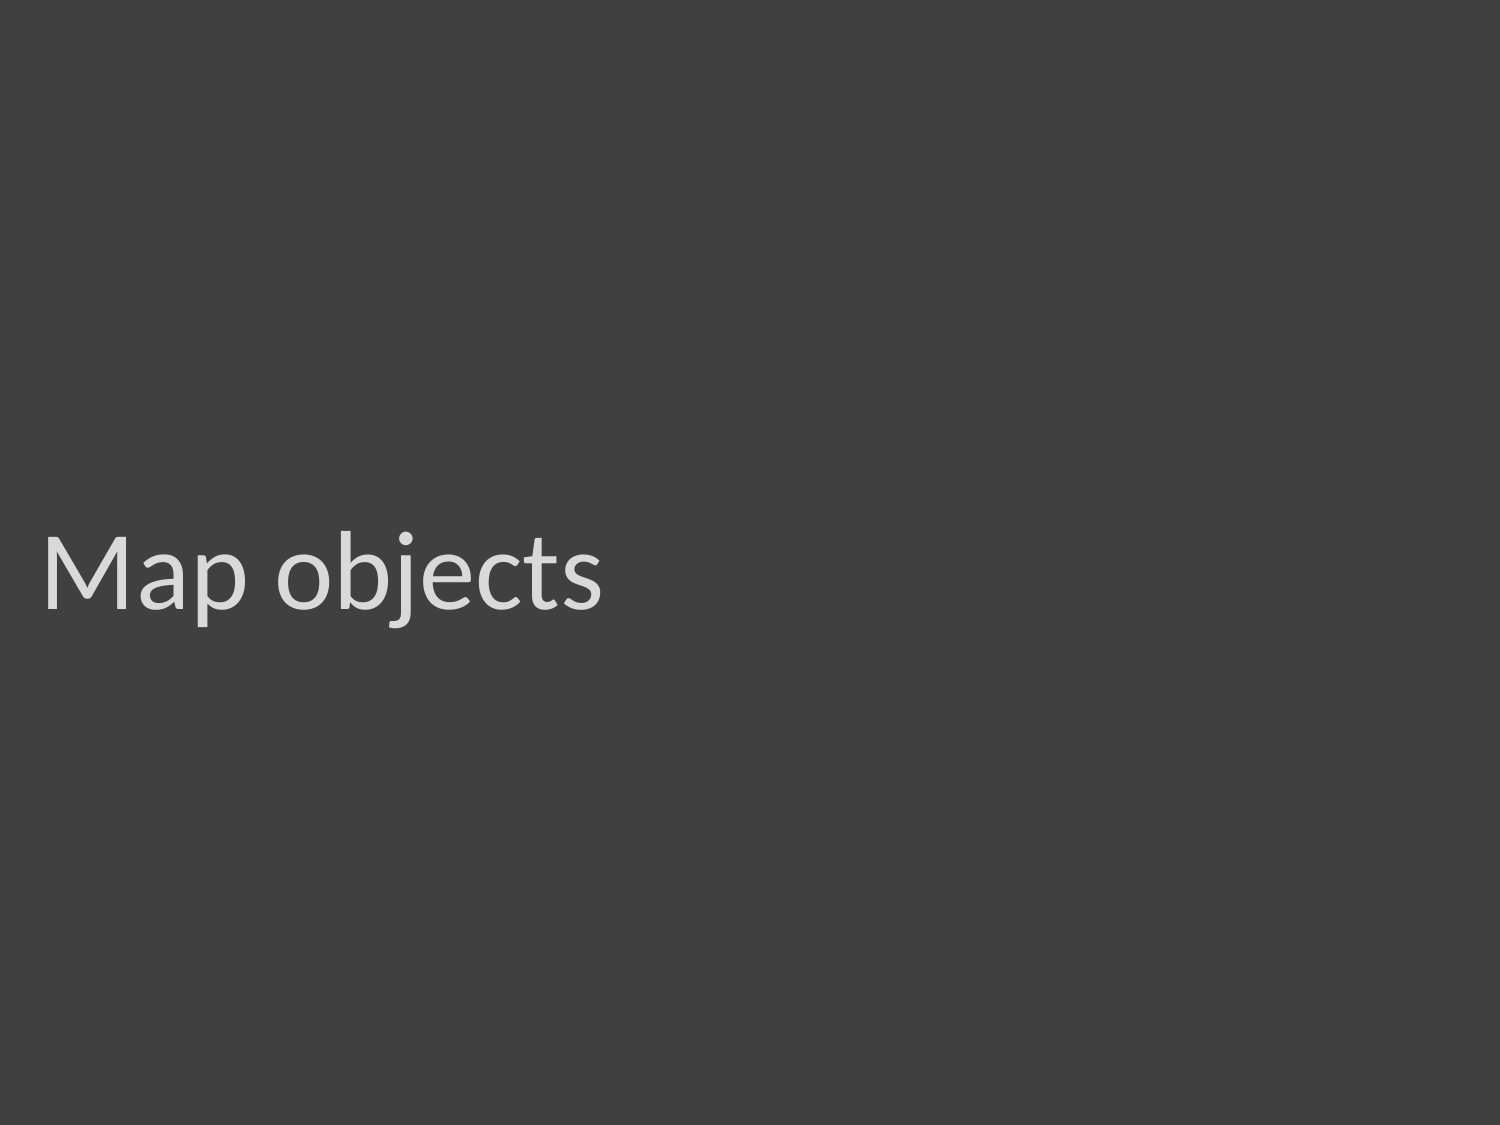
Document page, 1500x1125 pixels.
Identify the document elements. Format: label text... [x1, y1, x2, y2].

list Map objects [24, 149, 1450, 1038]
